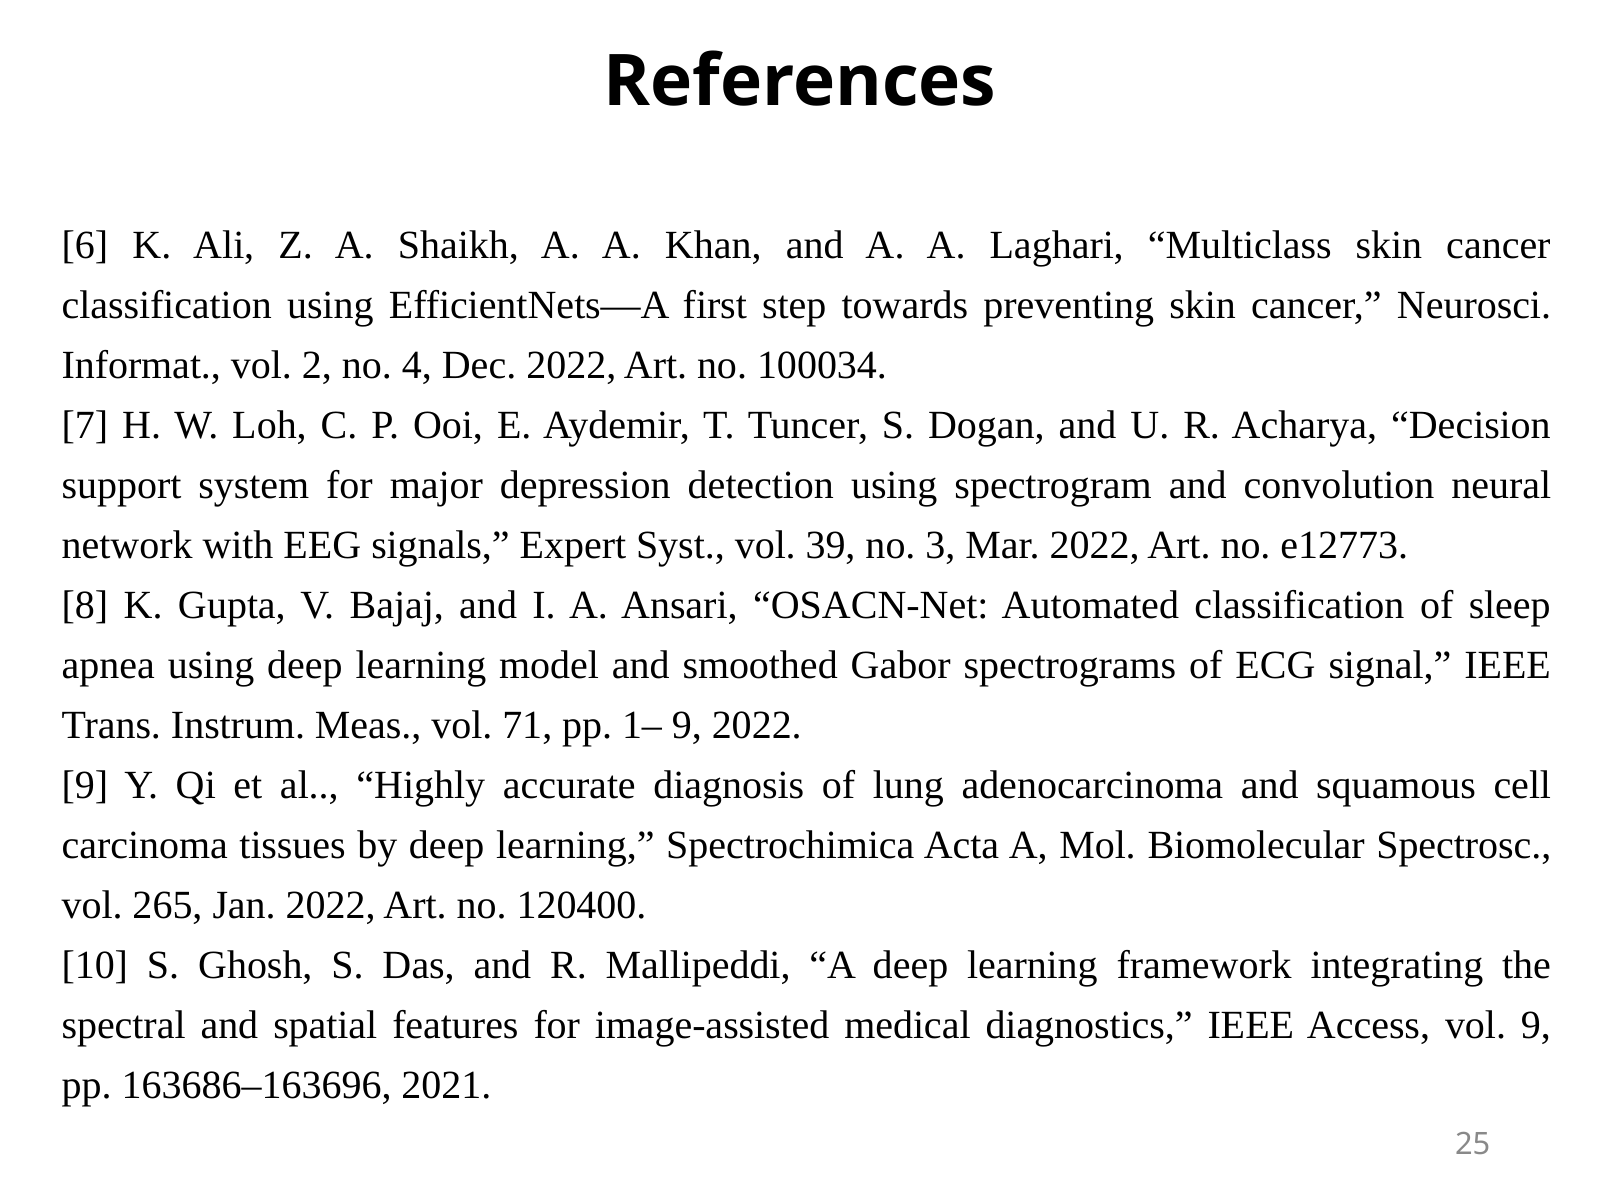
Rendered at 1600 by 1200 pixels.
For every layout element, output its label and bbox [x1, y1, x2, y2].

text_box [109, 28, 1491, 139]
text_box [61, 184, 1553, 1200]
text_box [1129, 1111, 1491, 1177]
